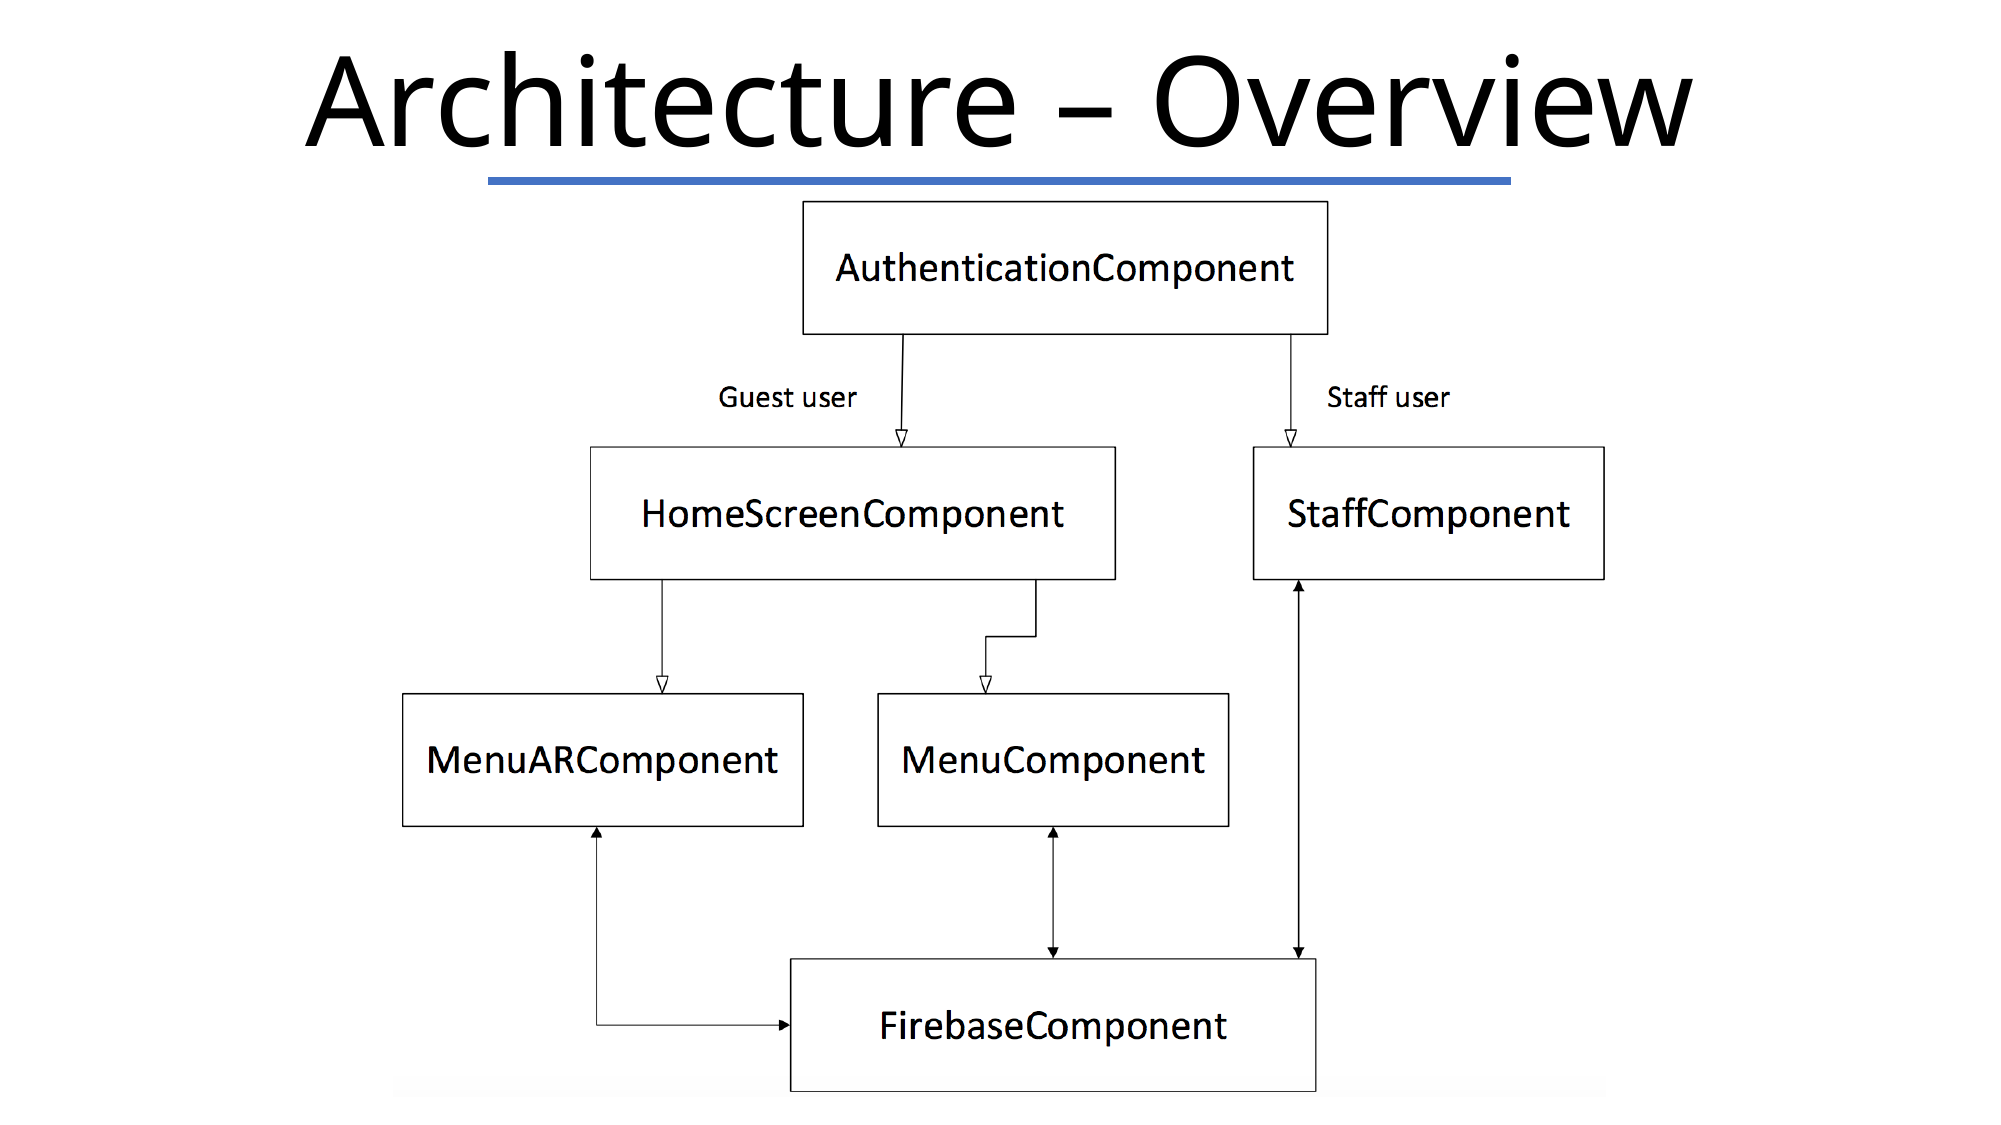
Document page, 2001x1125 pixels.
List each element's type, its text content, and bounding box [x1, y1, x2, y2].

title Architecture – Overview [249, 30, 1750, 182]
picture [392, 193, 1606, 1097]
